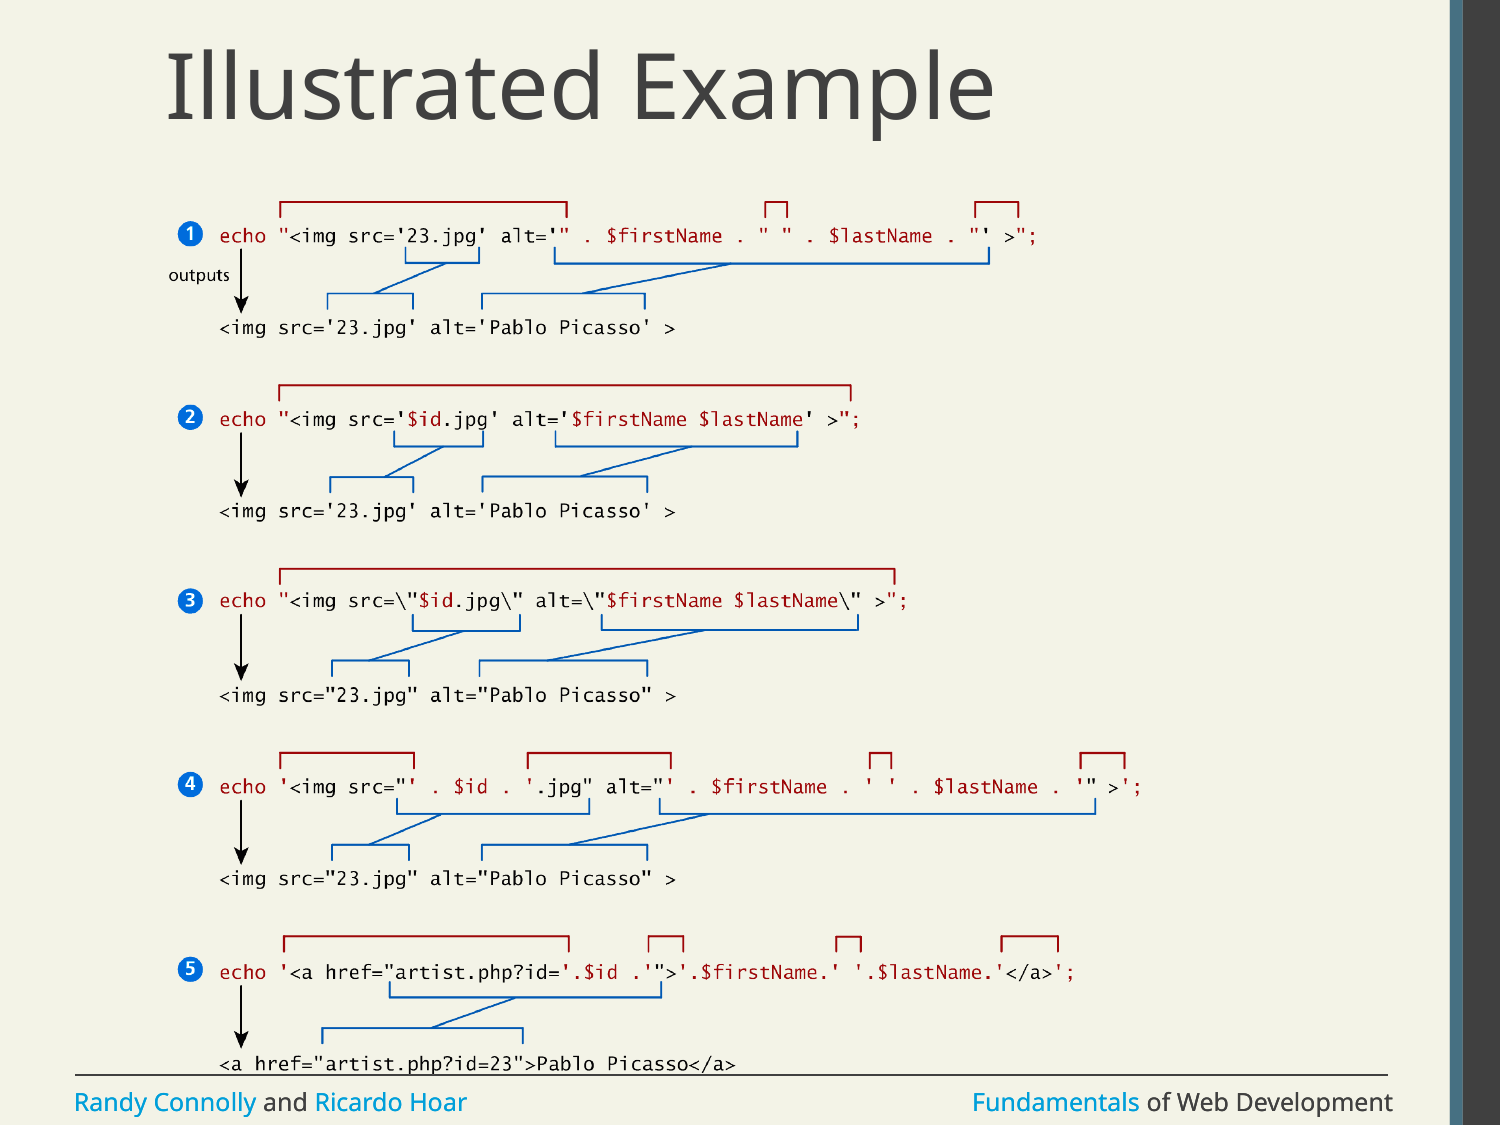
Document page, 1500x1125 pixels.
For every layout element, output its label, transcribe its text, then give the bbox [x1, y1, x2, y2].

title Illustrated Example [150, 20, 1425, 188]
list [37, 199, 1276, 1076]
